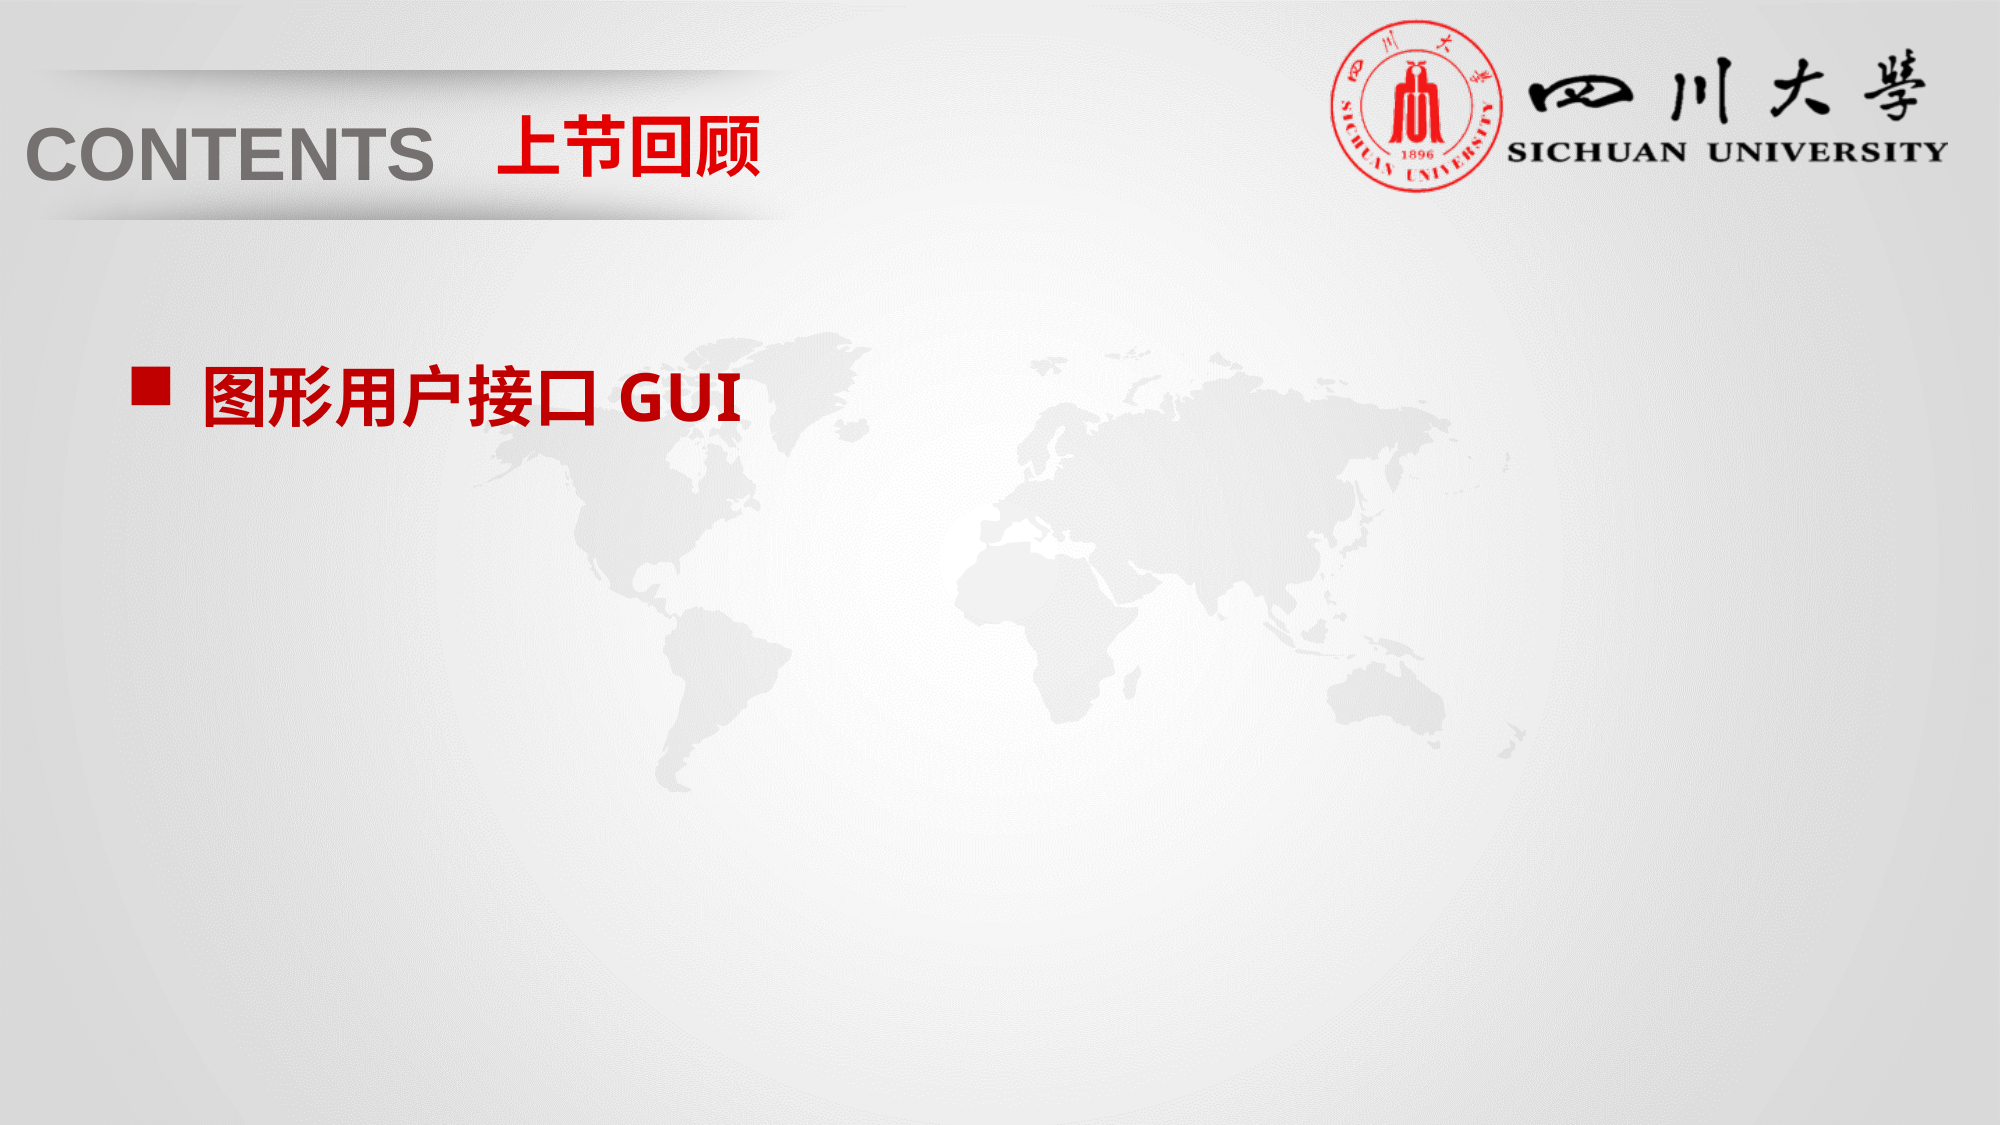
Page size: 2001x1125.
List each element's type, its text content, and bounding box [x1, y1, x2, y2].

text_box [0, 70, 832, 220]
picture [0, 0, 2000, 1125]
text_box 图形用户接口GUI [111, 307, 1385, 583]
